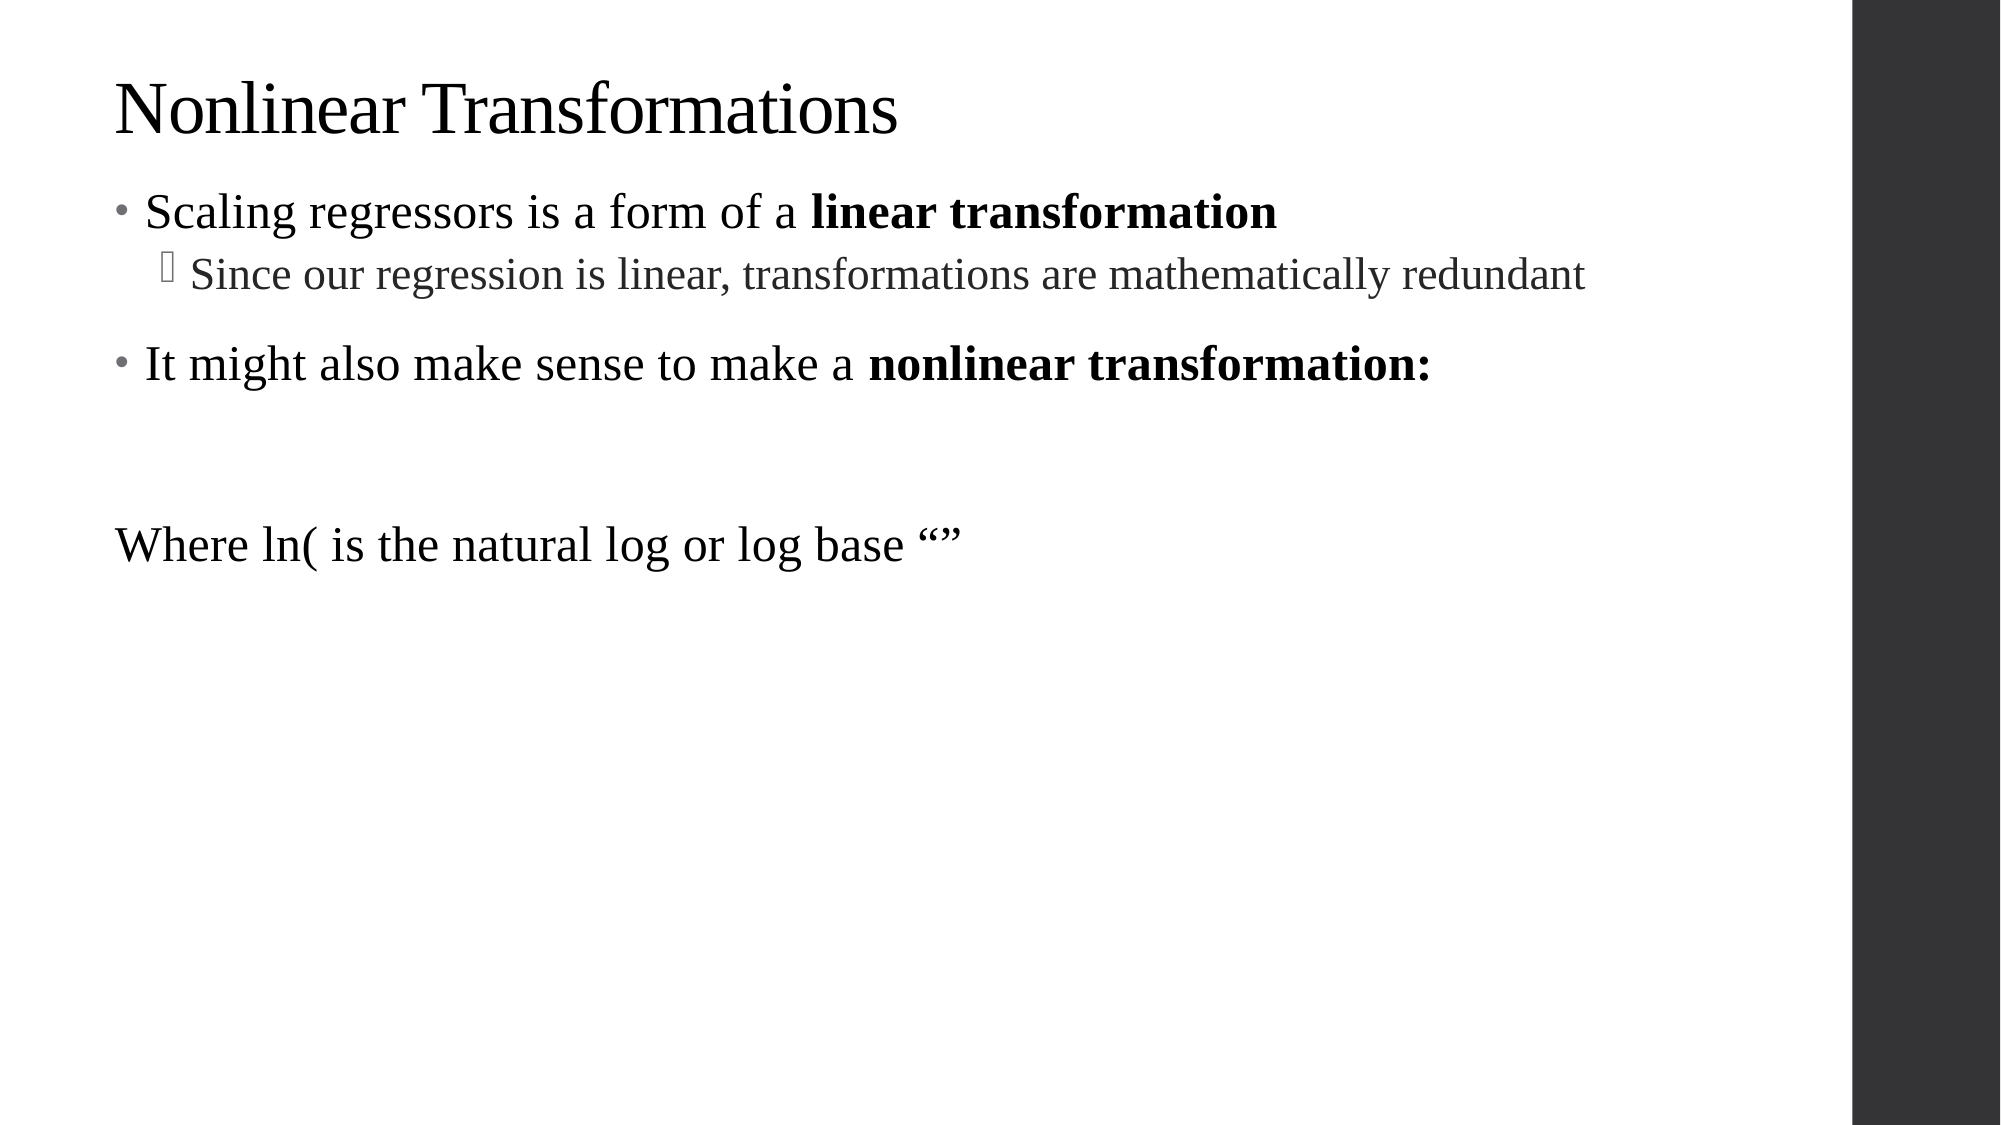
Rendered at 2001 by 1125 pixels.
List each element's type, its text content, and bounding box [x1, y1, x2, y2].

title Nonlinear Transformations [99, 55, 1813, 158]
